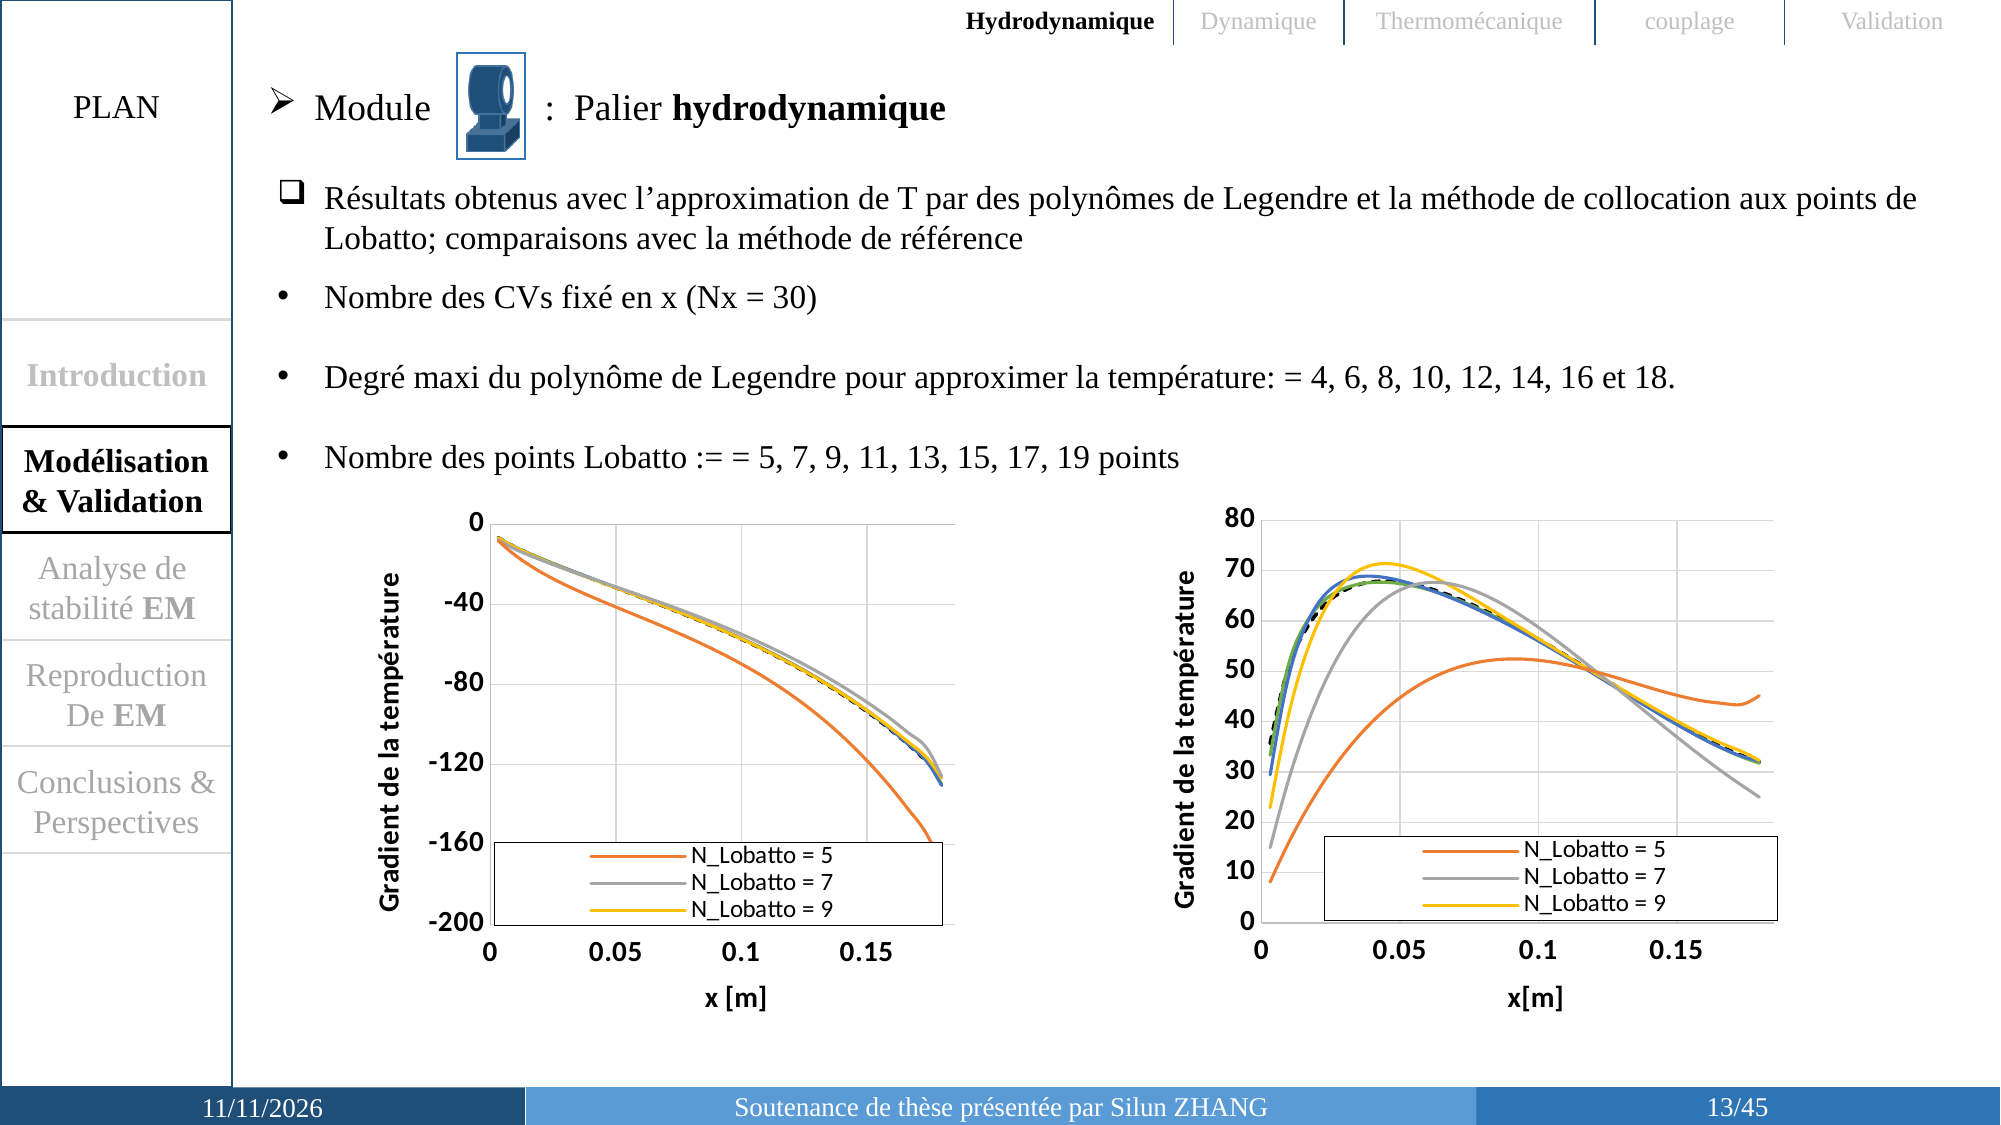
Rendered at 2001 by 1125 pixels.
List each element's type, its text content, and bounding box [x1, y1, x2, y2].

chart [1129, 499, 1824, 1033]
text_box Résultats obtenus avec l’approximation de T par des polynômes de Legendre et la méthode de collocation aux points de Lobatto; comparaisons avec la méthode de référence [262, 169, 1957, 264]
text_box Module : Palier hydrodynamique [526, 75, 1033, 136]
text_box [0, 0, 233, 1087]
table_header Validation [1785, 0, 2000, 45]
table_header Dynamique [1174, 0, 1343, 45]
chart [339, 499, 1001, 1033]
table_header Hydrodynamique [947, 0, 1173, 45]
table_header couplage [1596, 0, 1784, 45]
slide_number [0, 1087, 525, 1125]
text_box Module : Palier hydrodynamique [252, 75, 456, 136]
slide_number 13/45 [1477, 1087, 2000, 1125]
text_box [457, 53, 525, 159]
footer Soutenance de thèse présentée par Silun ZHANG [526, 1087, 1477, 1125]
table_header Thermomécanique [1345, 0, 1594, 45]
